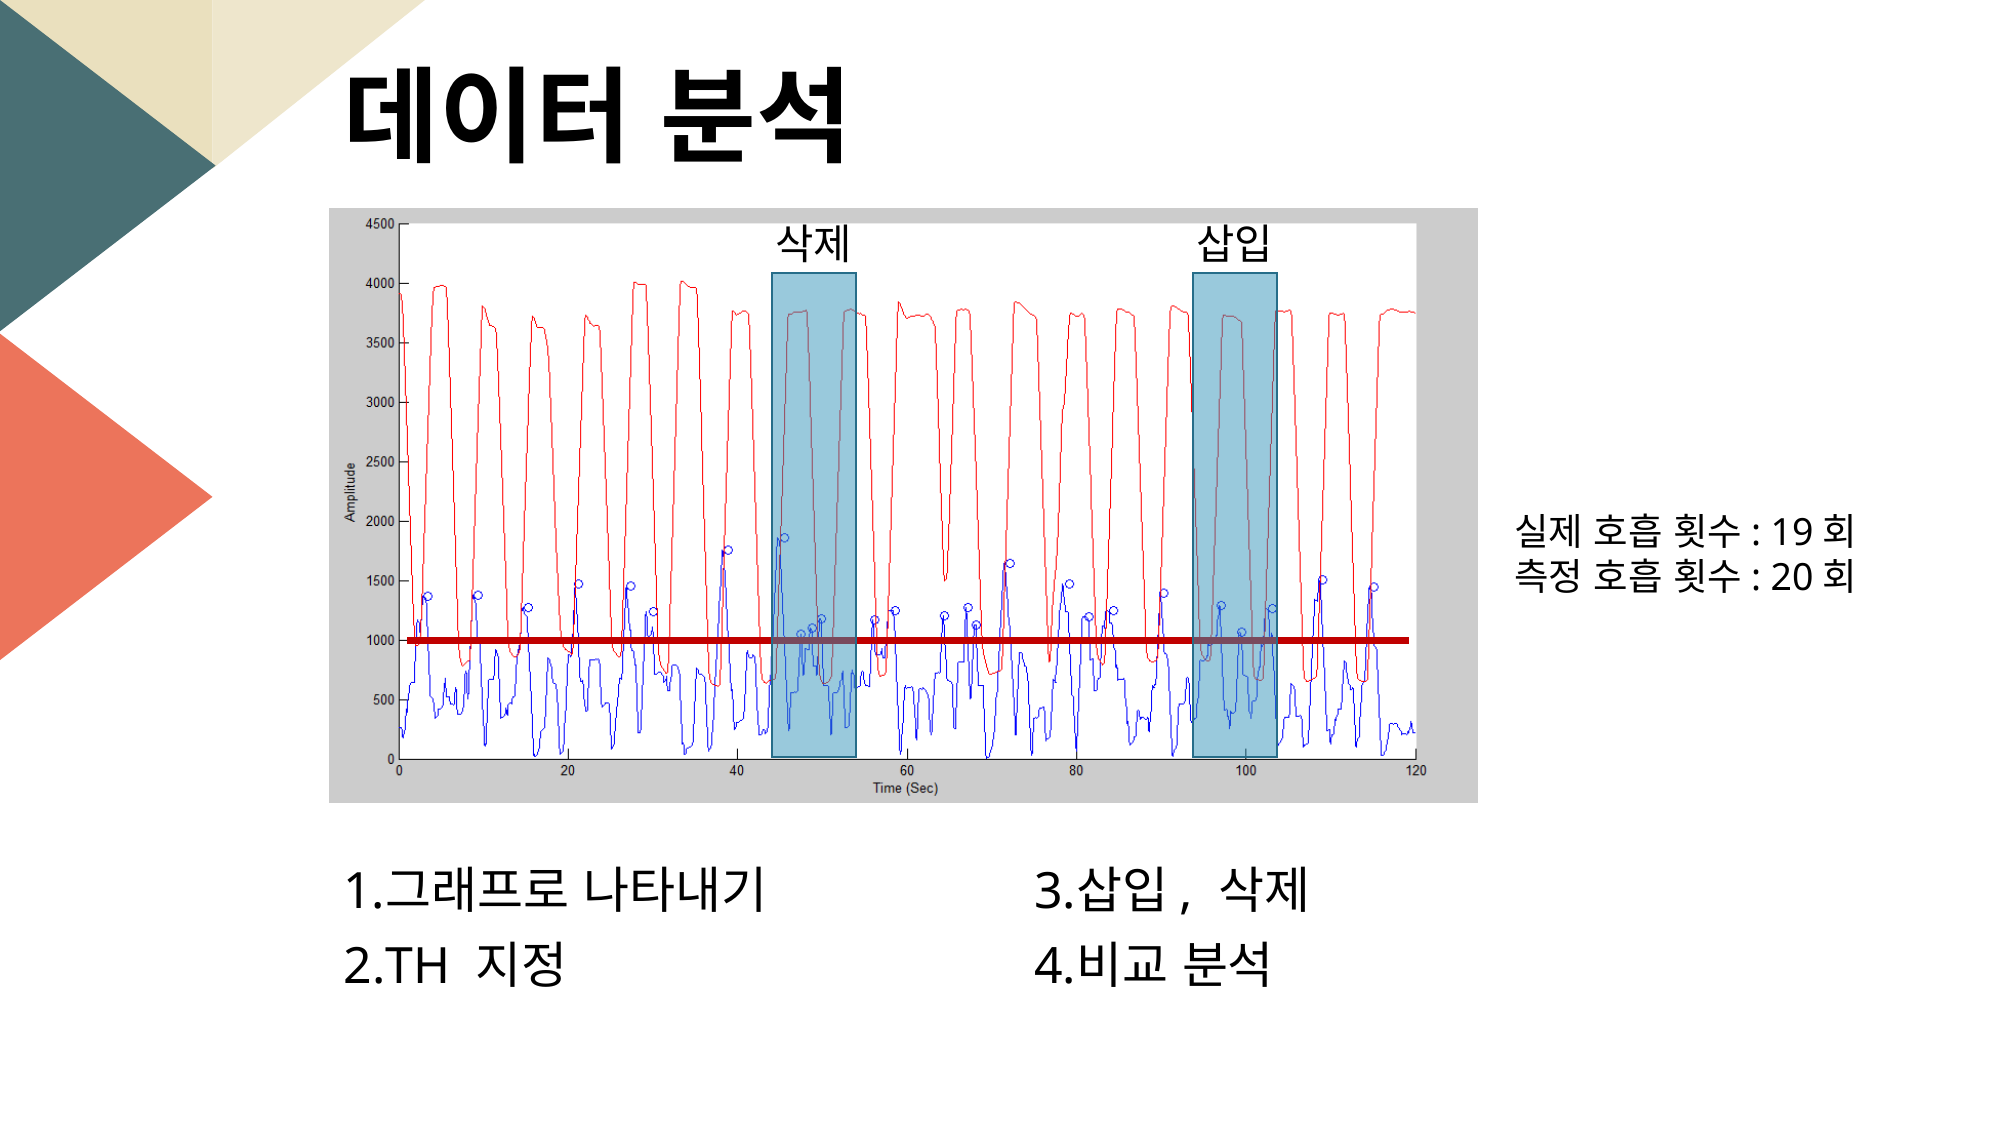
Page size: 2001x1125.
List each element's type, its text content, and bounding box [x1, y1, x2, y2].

text_box 실제 호흡 횟수: 19회 측정 호흡 횟수: 20회 [1499, 500, 1884, 605]
text_box 데이터 분석 [329, 56, 1740, 274]
text_box 그래프로 나타내기 TH 지정 삽입, 삭제 비교 분석 [329, 857, 1740, 1125]
picture [329, 208, 1478, 803]
